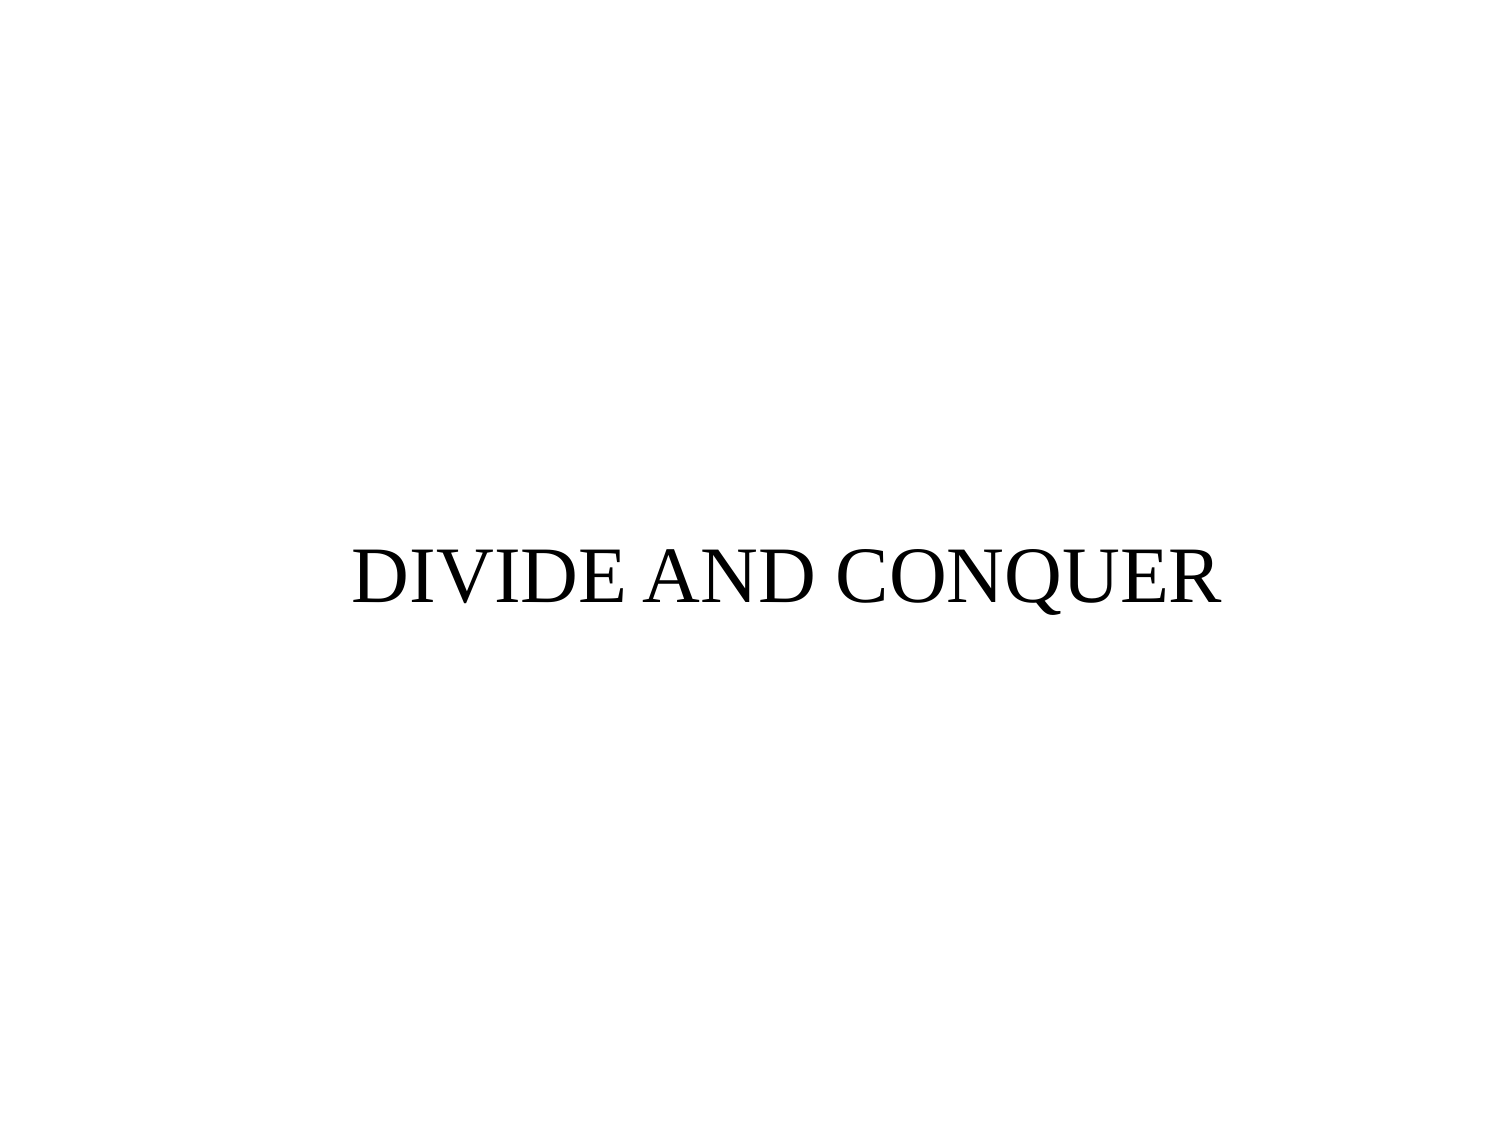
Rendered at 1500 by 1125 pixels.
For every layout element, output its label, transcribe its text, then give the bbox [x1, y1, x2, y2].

list DIVIDE AND CONQUER [111, 514, 1463, 627]
